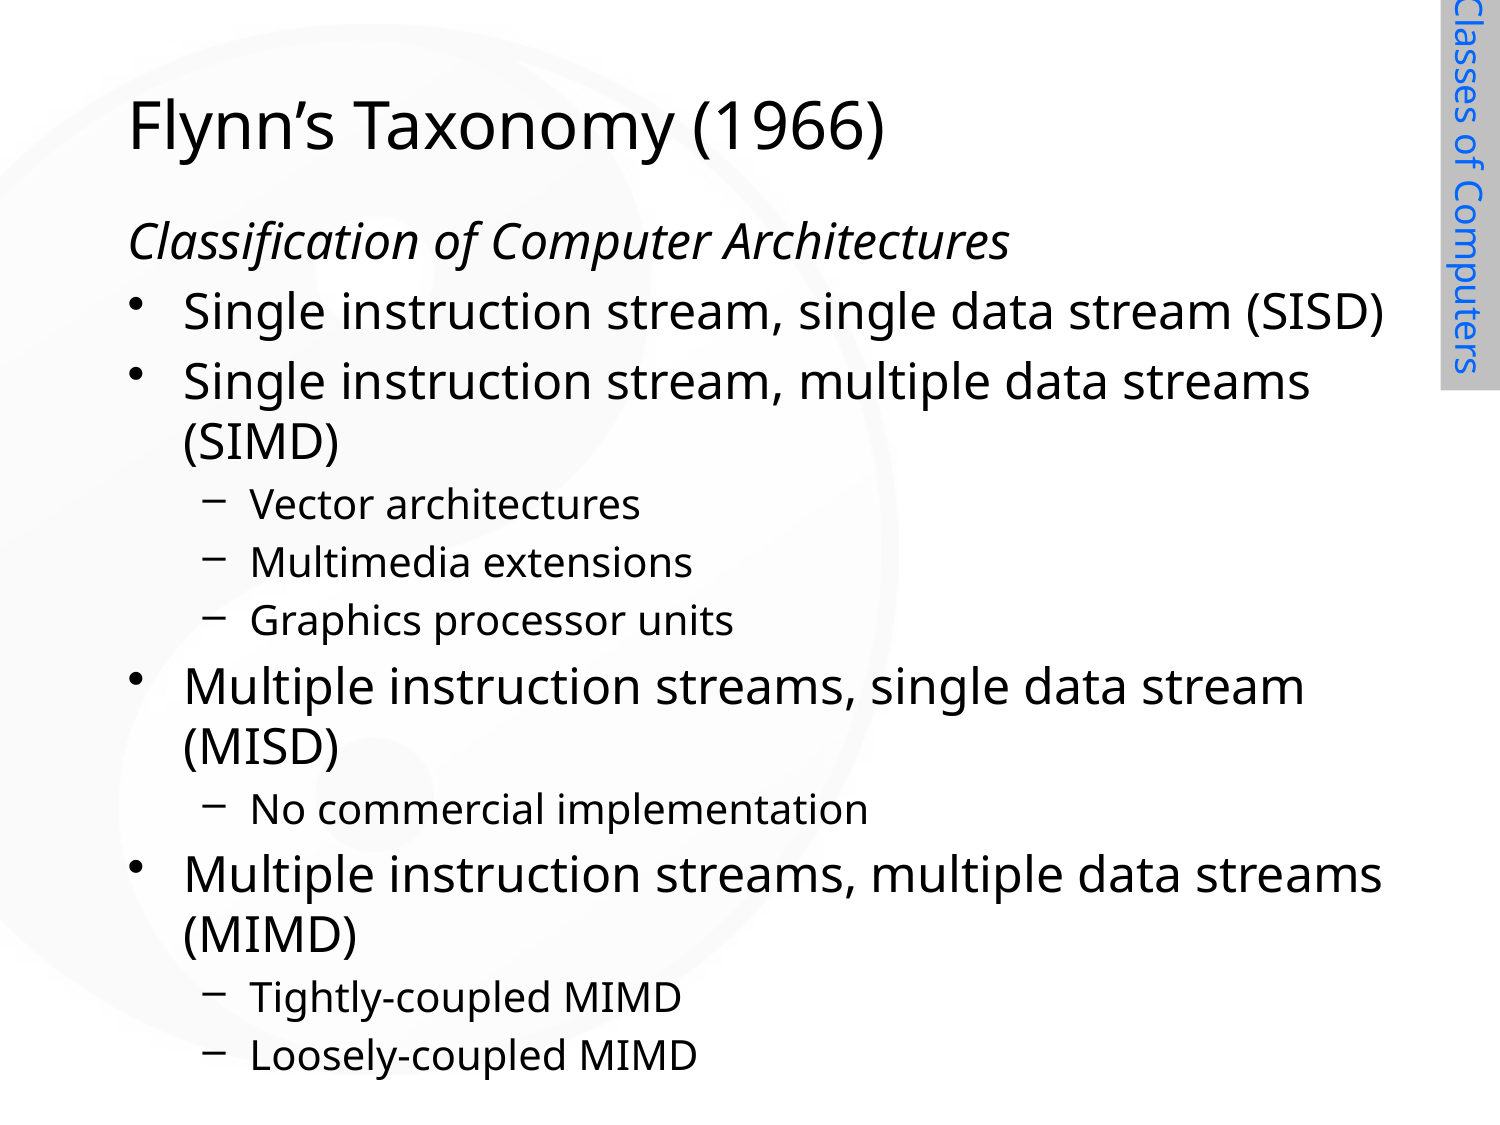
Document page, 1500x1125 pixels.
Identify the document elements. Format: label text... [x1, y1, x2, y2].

text_box Classes of Computers [1440, 0, 1500, 391]
list Classification of Computer Architectures Single instruction stream, single data stream (SISD) Single instruction stream, multiple data streams (SIMD) Vector architectures Multimedia extensions Graphics processor units Multiple instruction streams, single data stream (MISD) No commercial implementation Multiple instruction streams, multiple data streams (MIMD) Tightly-coupled MIMD Loosely-coupled MIMD [112, 201, 1461, 1038]
title Flynn’s Taxonomy (1966) [112, 60, 1388, 186]
